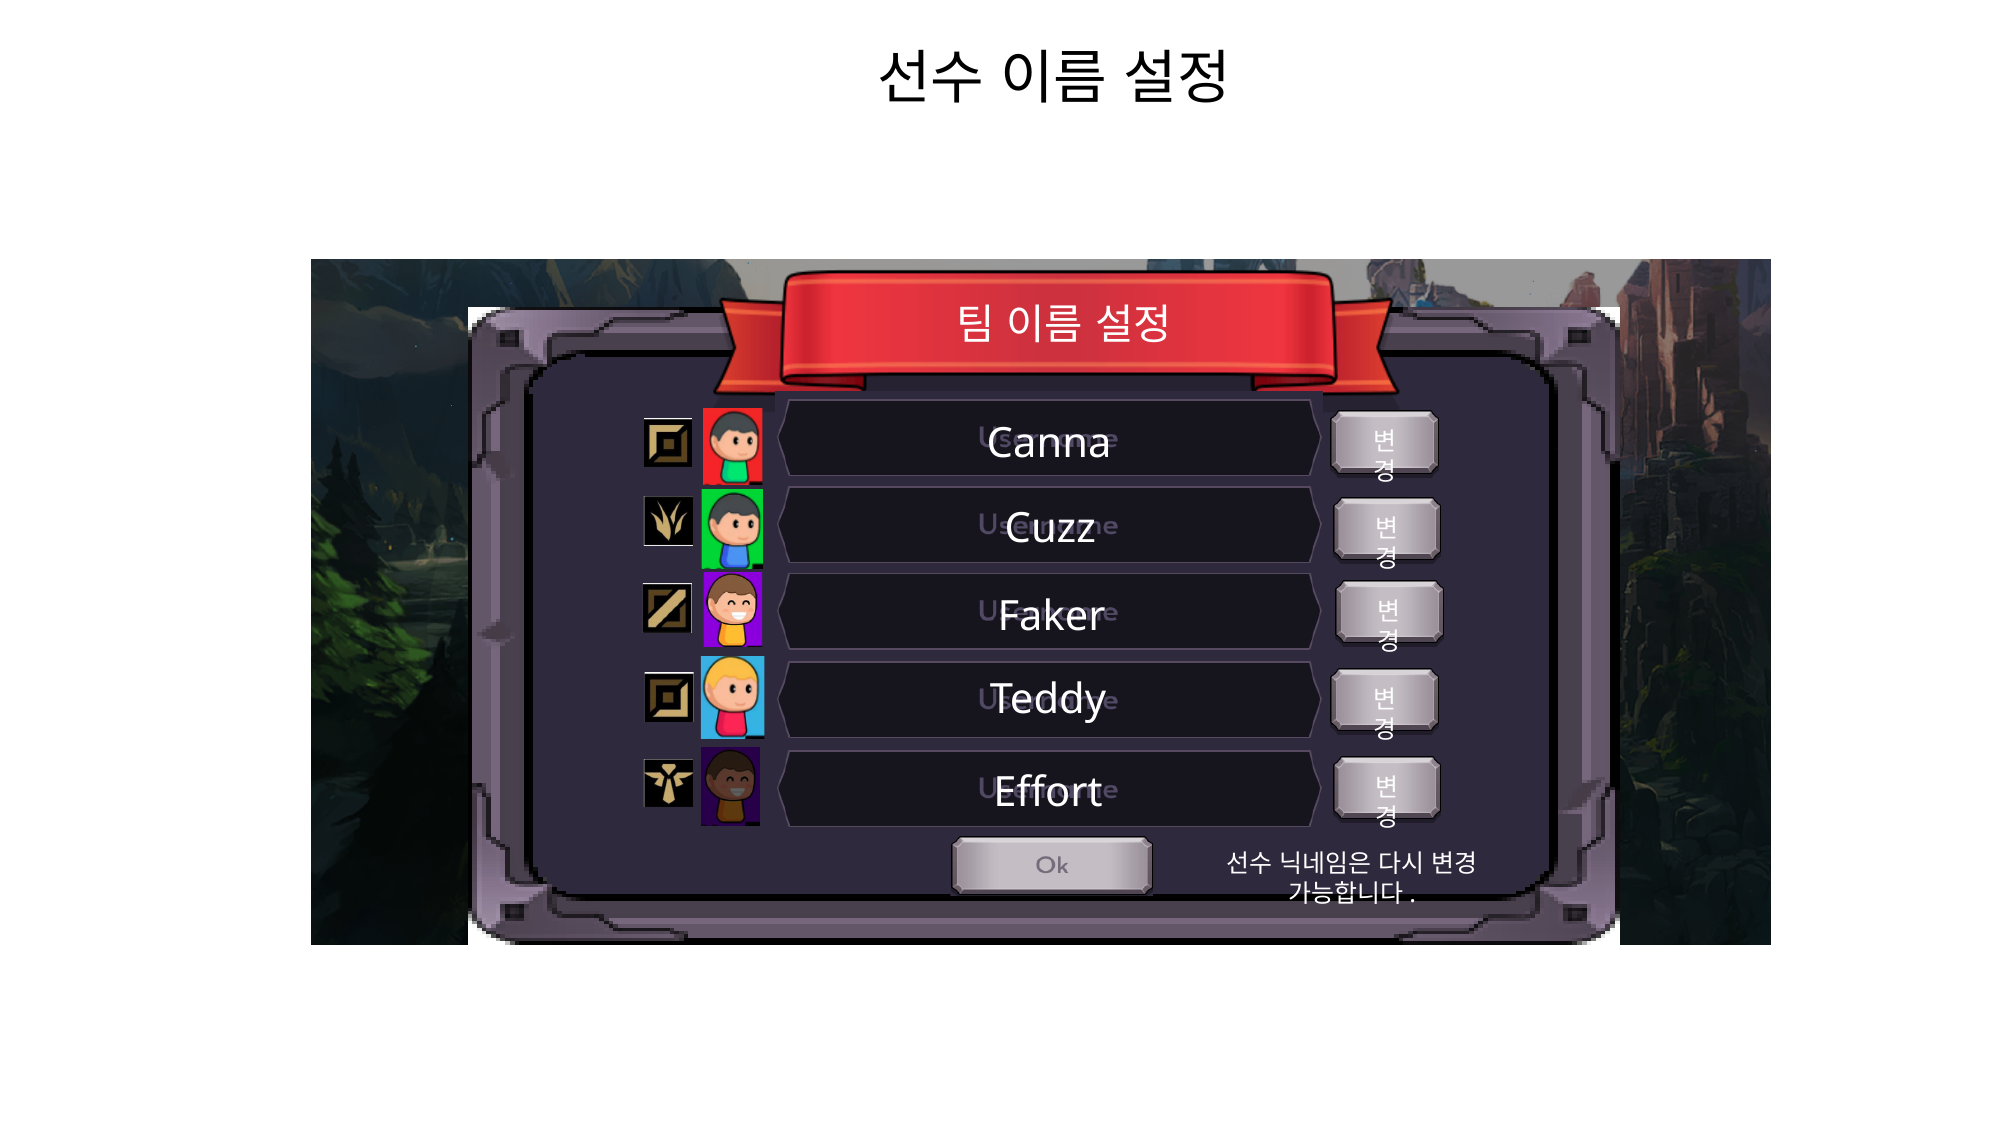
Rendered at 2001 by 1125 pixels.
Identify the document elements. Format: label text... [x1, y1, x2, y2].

text_box 선수 이름 설정 [630, 32, 1477, 118]
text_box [712, 269, 1401, 414]
picture [311, 259, 1771, 946]
